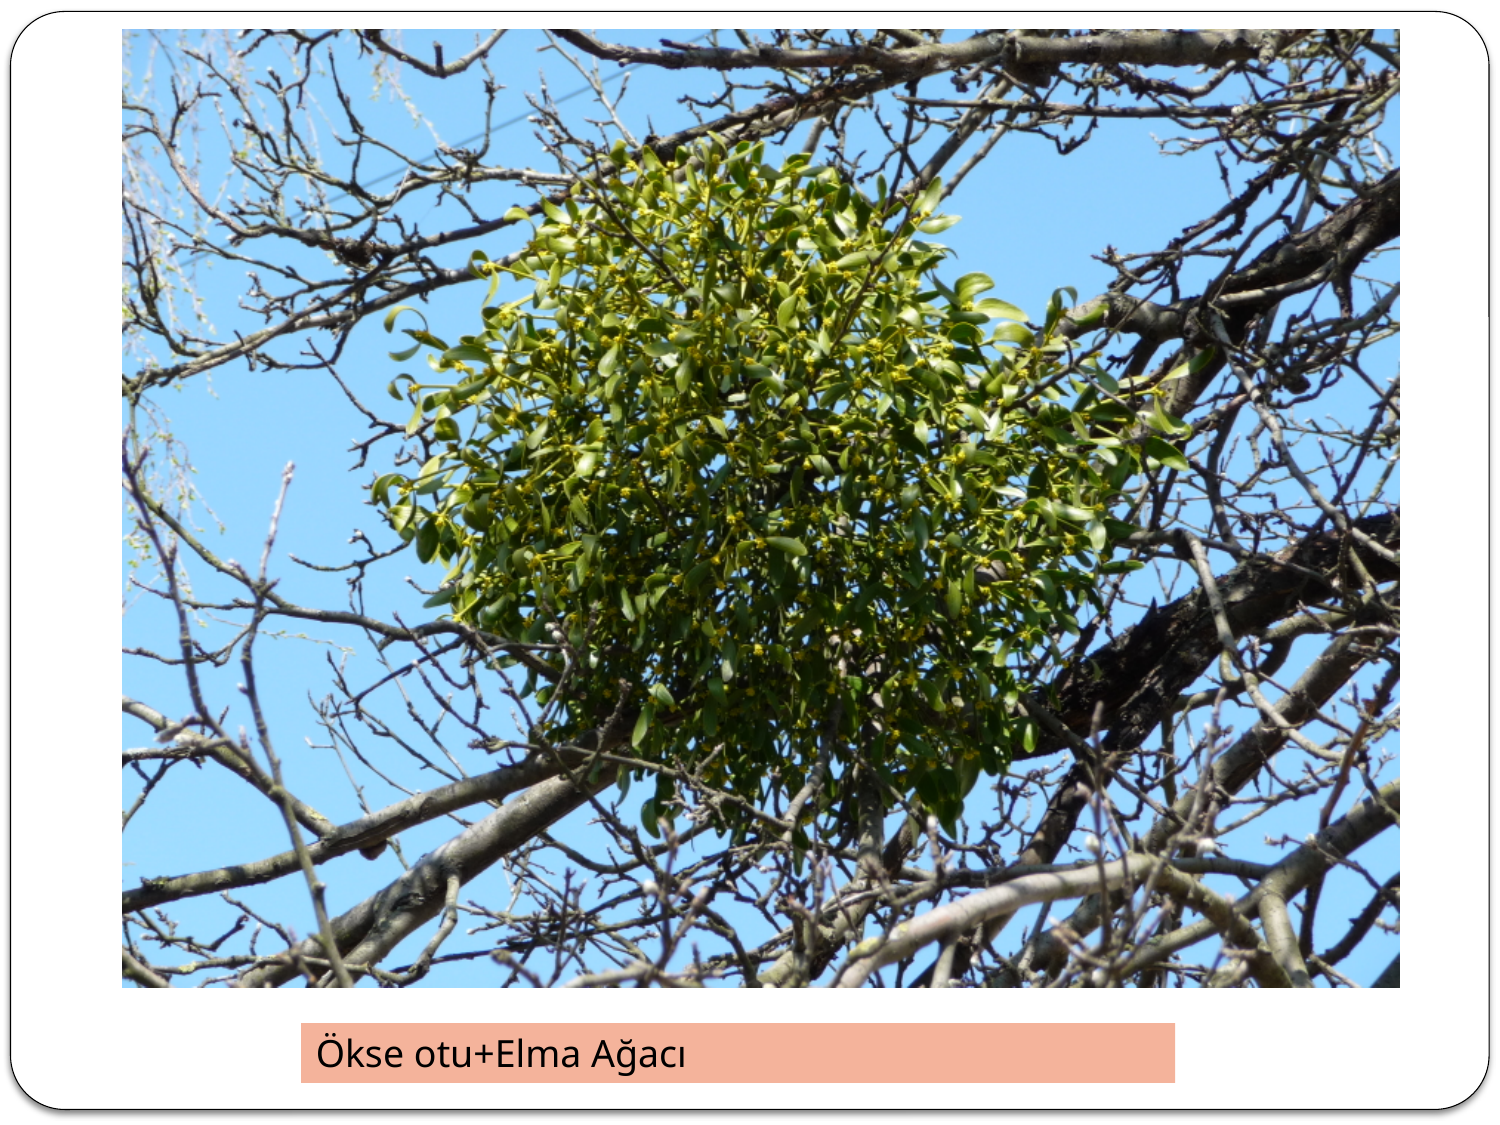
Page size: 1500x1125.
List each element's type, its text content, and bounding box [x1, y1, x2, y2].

text_box Ökse otu+Elma Ağacı [301, 1023, 1176, 1083]
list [122, 29, 1400, 988]
